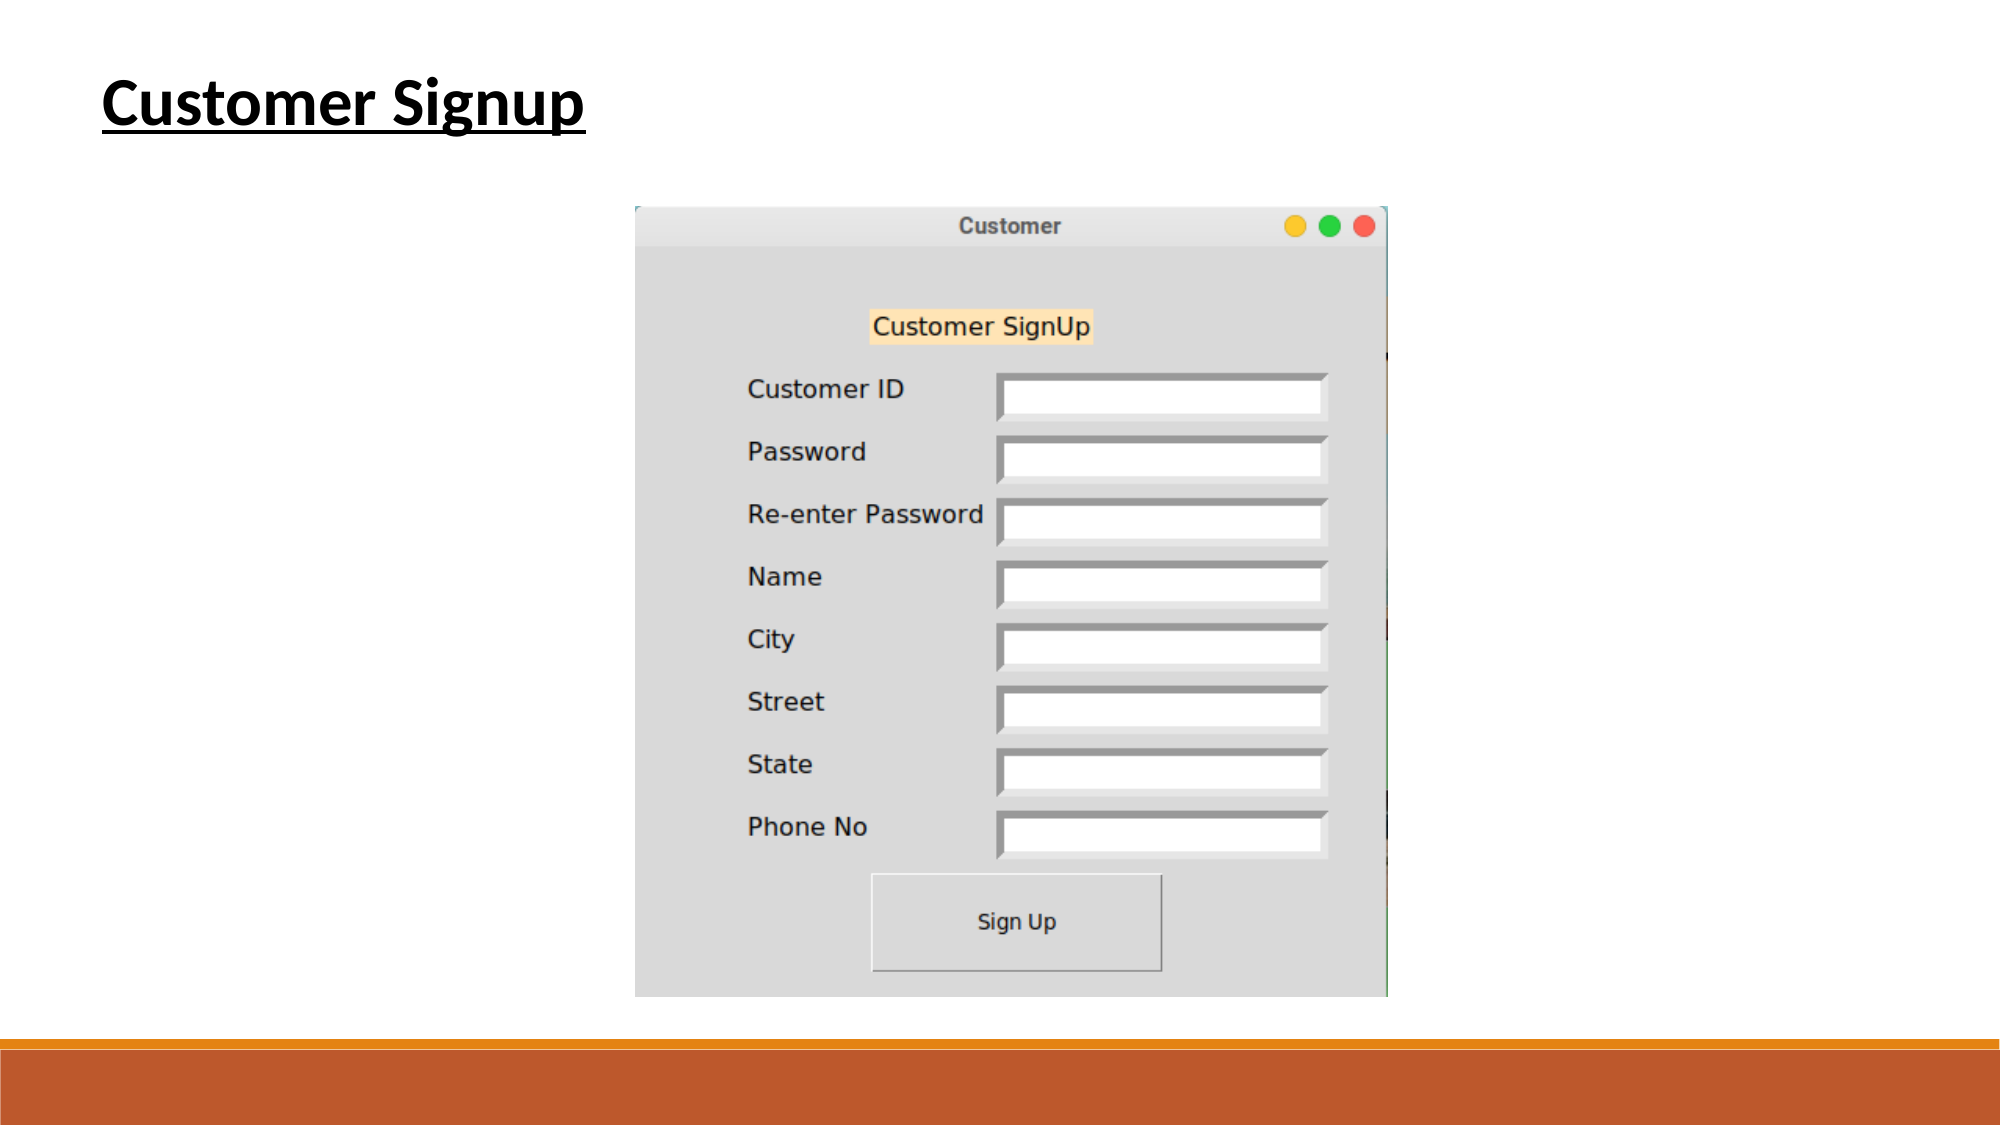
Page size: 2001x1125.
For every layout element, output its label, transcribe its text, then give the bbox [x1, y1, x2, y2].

text_box Customer Signup [87, 49, 806, 147]
picture [635, 205, 1388, 998]
